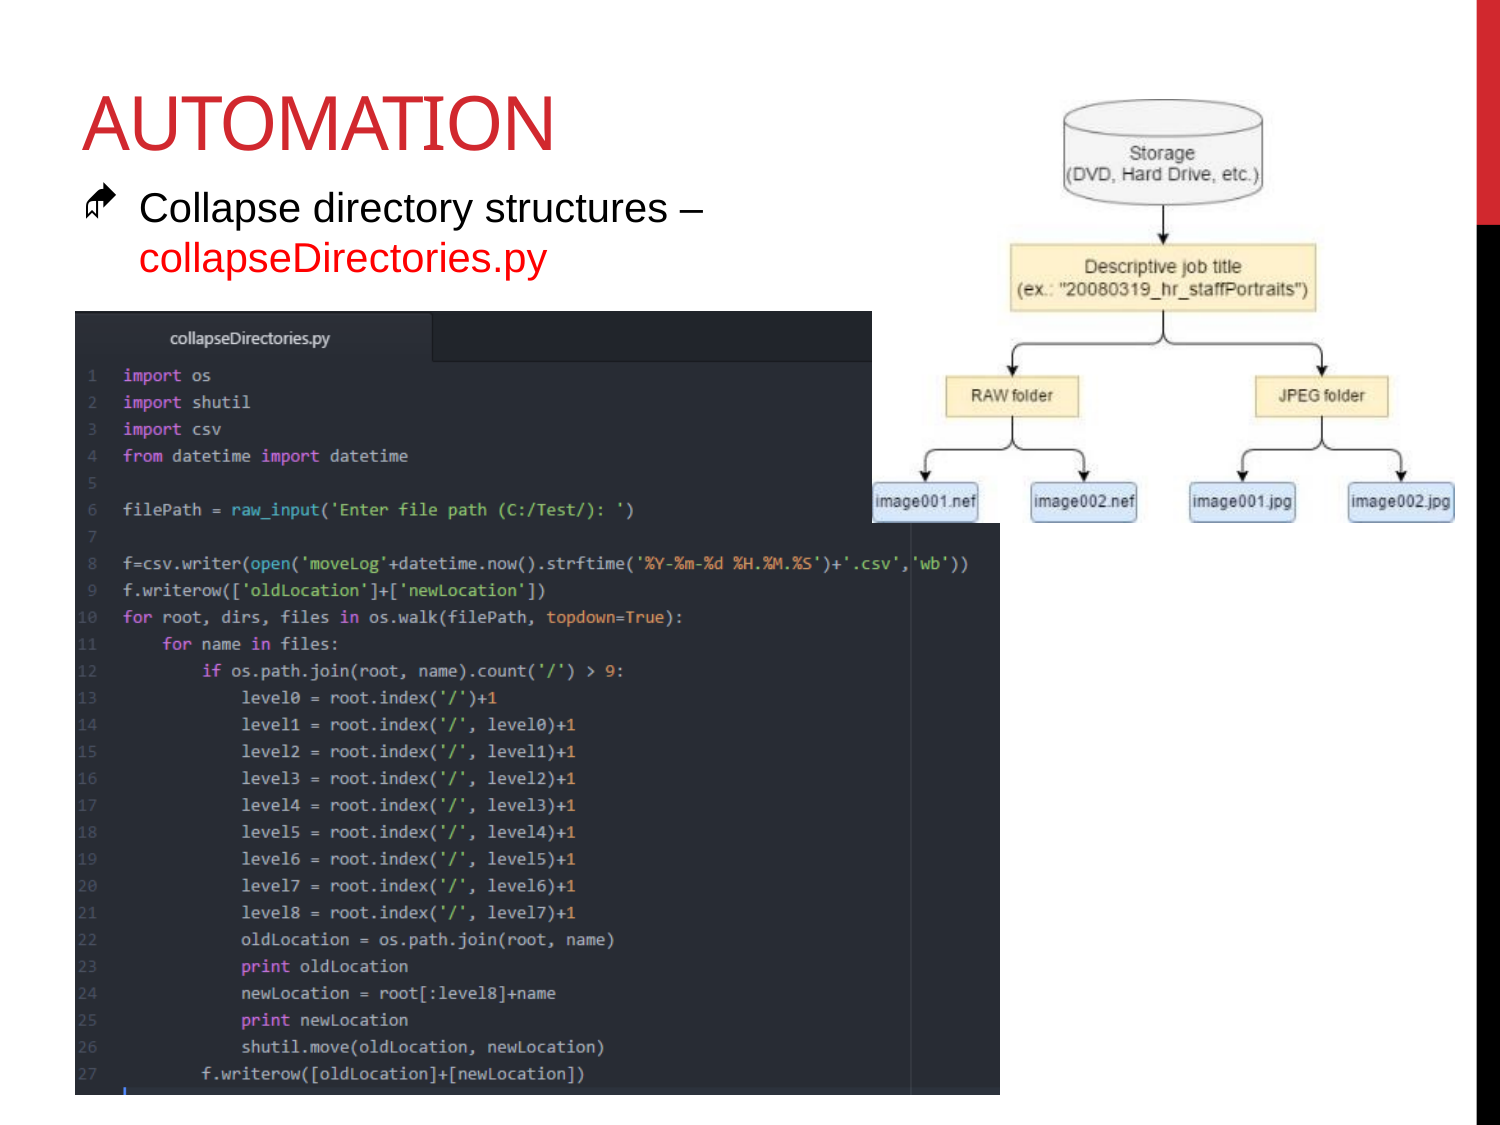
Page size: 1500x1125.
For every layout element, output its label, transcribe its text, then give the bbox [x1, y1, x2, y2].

list Collapse directory structures – collapseDirectories.py [74, 172, 788, 309]
title AUTOMATION [74, 47, 1326, 174]
picture [74, 99, 1455, 1096]
